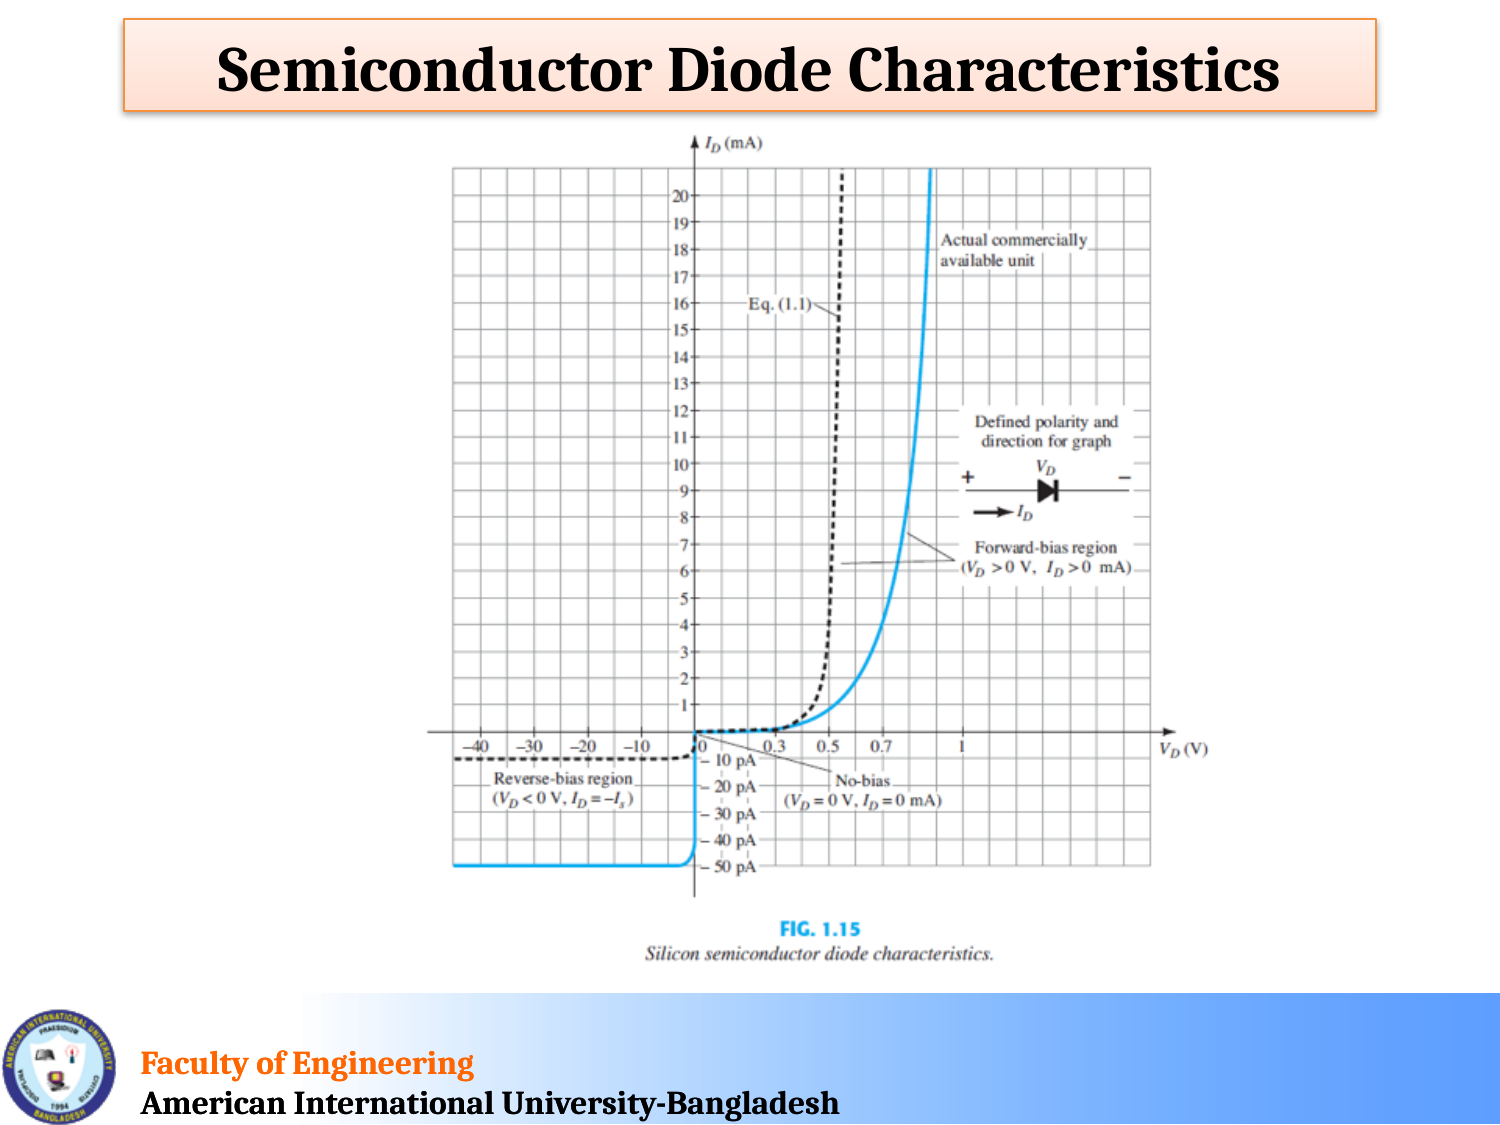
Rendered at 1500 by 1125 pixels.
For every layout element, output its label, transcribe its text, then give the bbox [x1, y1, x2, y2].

text_box Semiconductor Diode Characteristics [123, 18, 1377, 112]
picture [407, 115, 1245, 988]
picture [0, 1007, 119, 1125]
